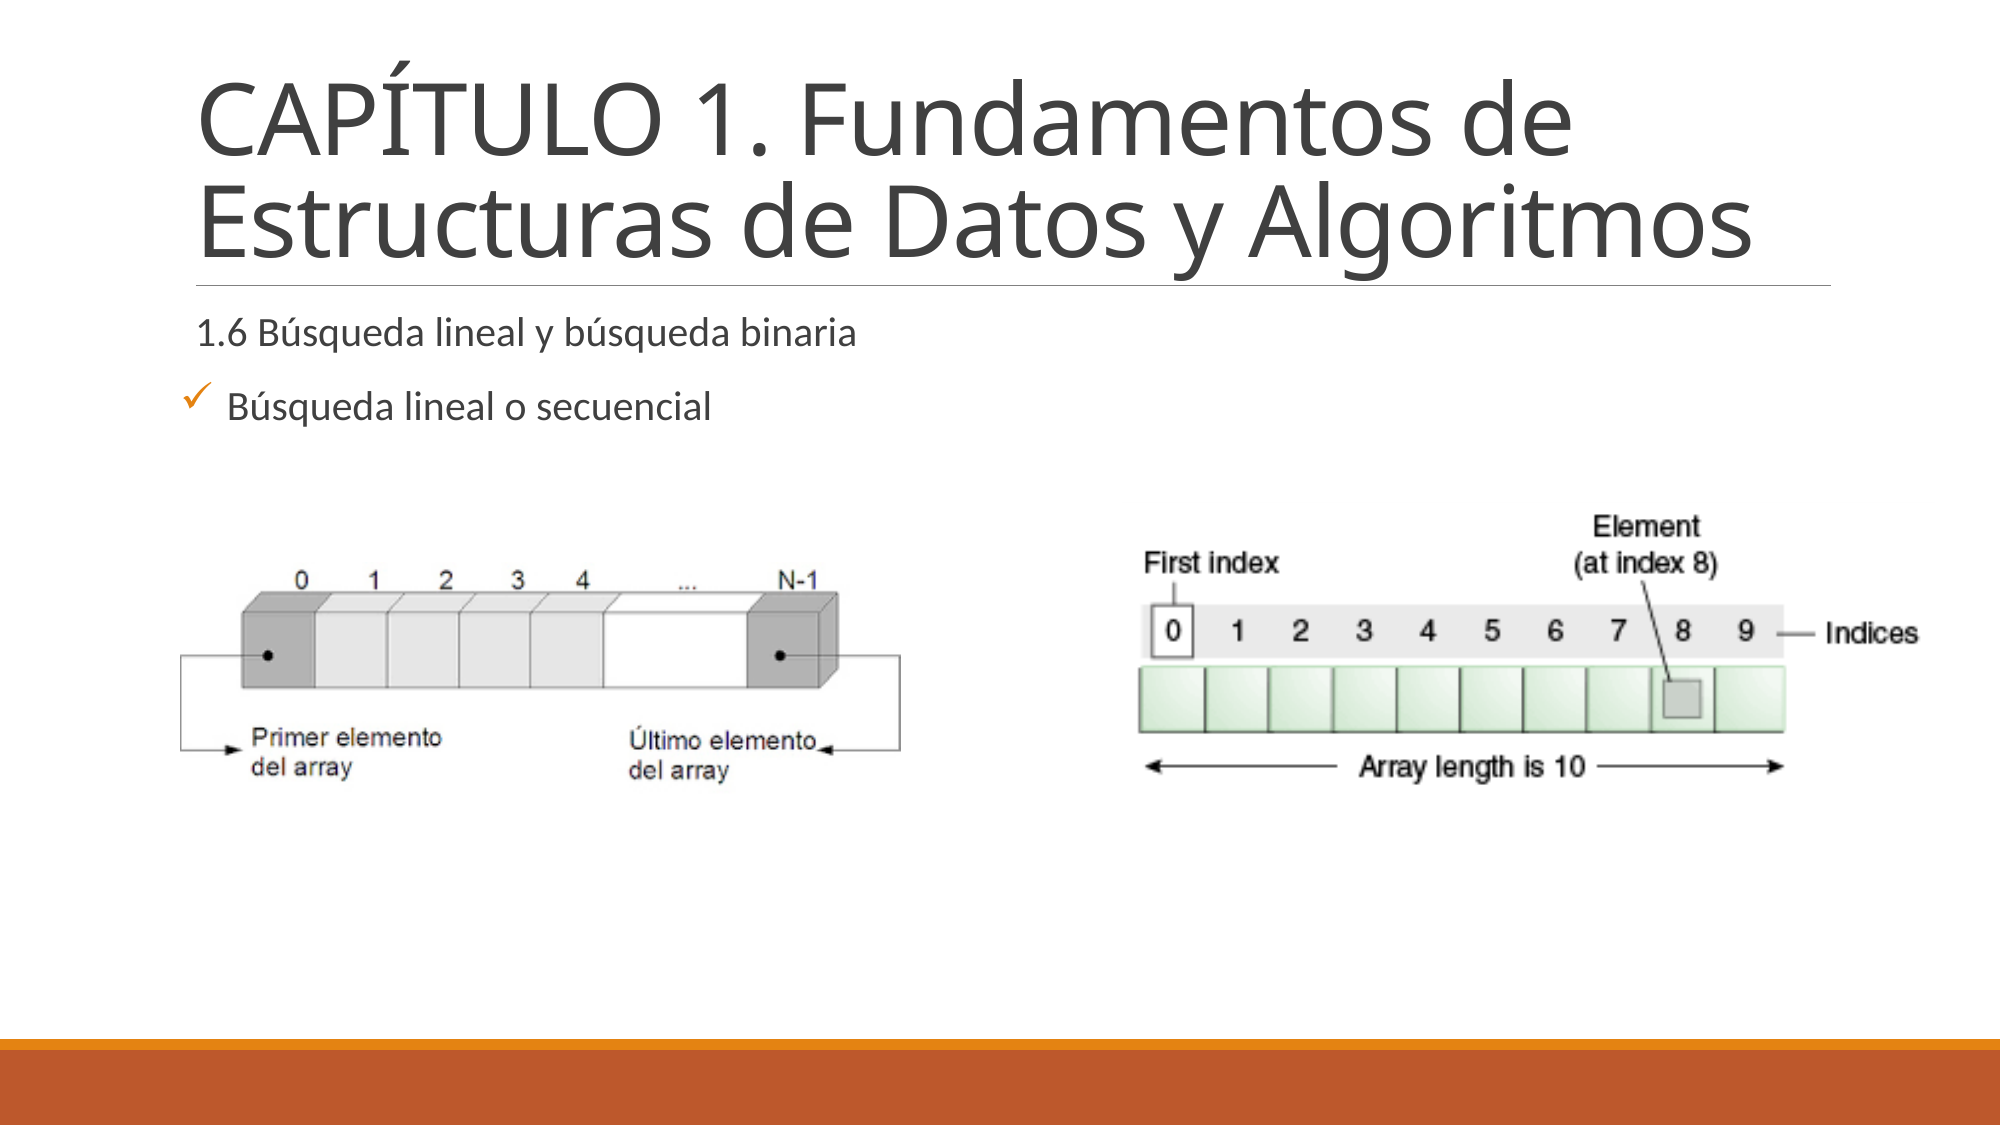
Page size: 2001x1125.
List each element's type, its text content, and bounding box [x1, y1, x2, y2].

list 1.6 Búsqueda lineal y búsqueda binaria Búsqueda lineal o secuencial [180, 302, 1830, 963]
title CAPÍTULO 1. Fundamentos de Estructuras de Datos y Algoritmos [180, 47, 1830, 285]
picture [179, 561, 902, 836]
picture [1121, 500, 1936, 803]
